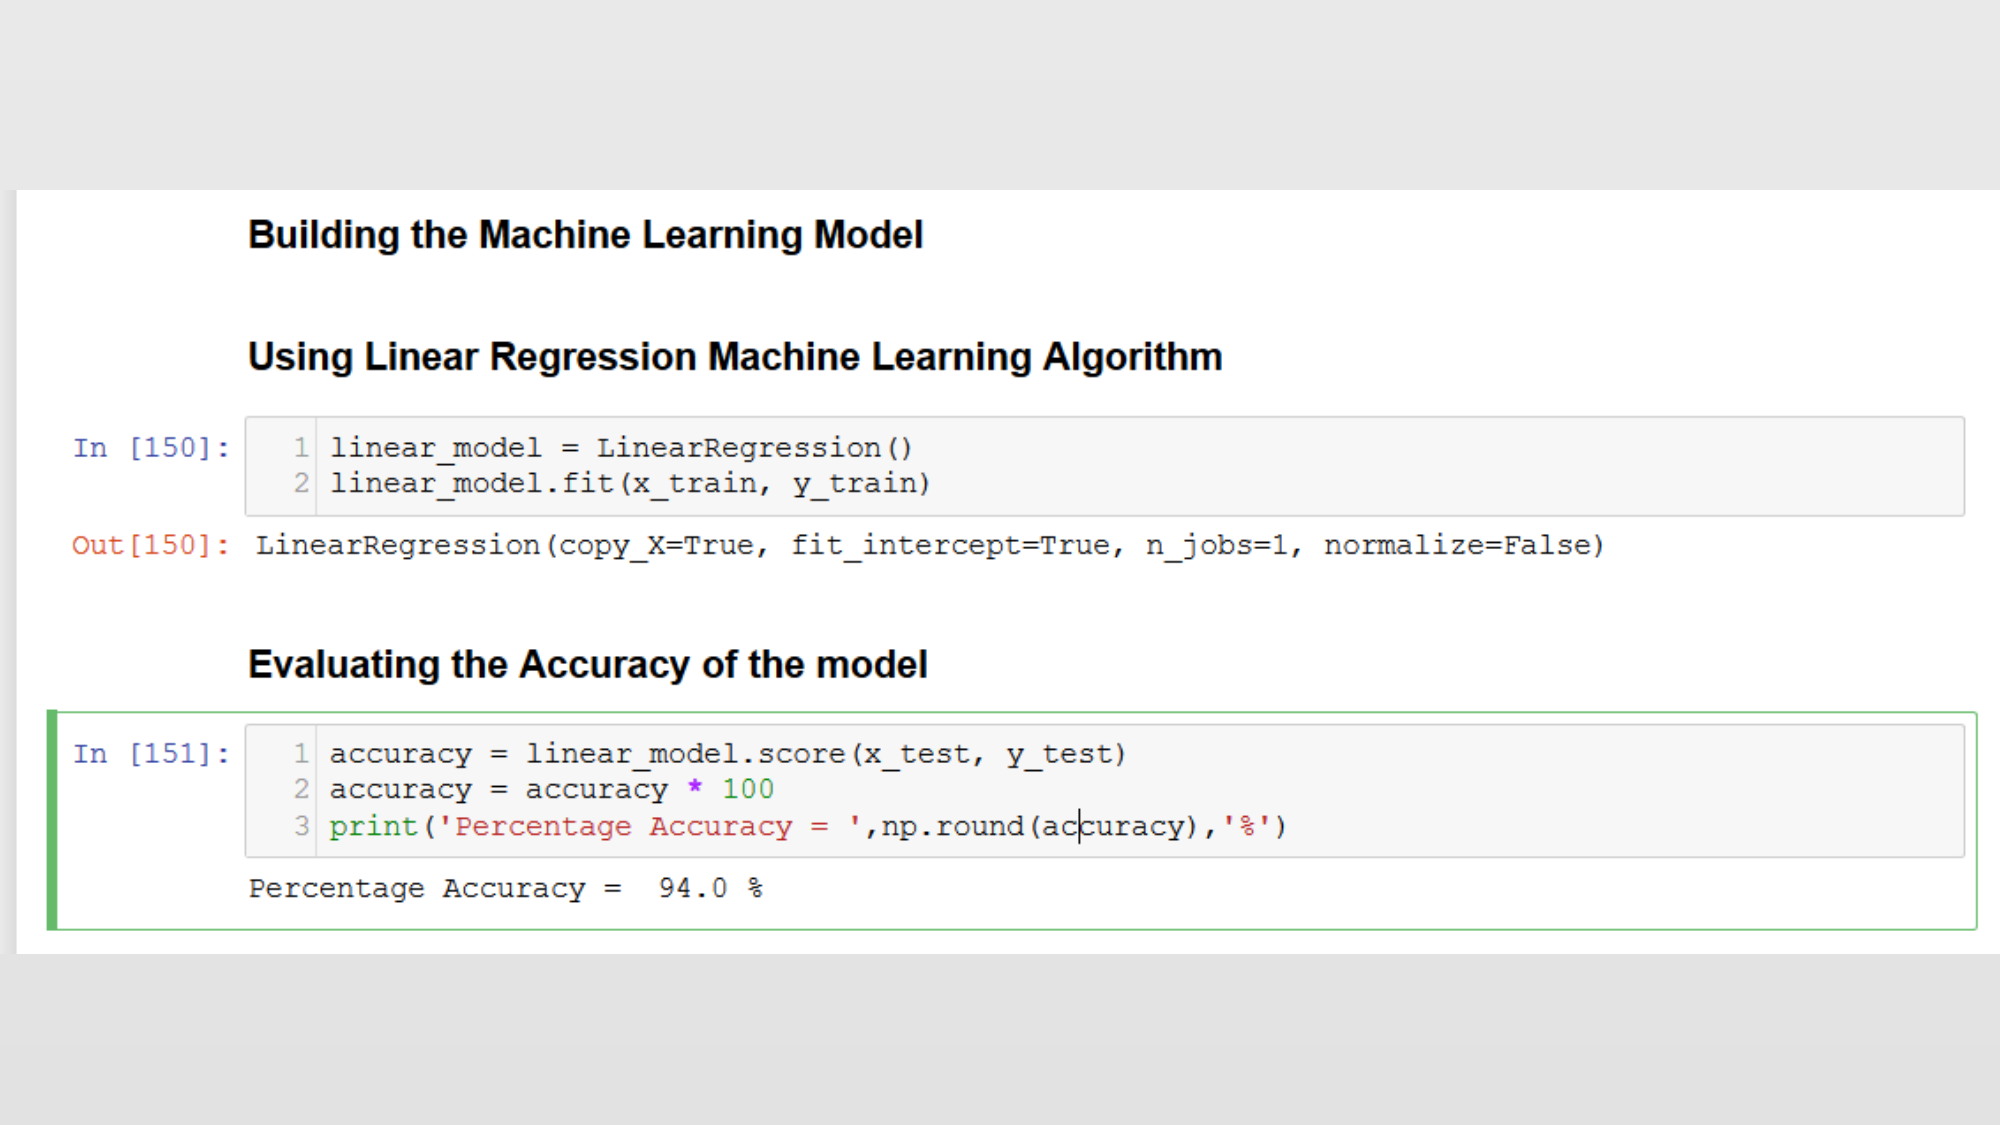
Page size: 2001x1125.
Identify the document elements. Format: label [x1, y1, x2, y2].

picture [0, 190, 2000, 954]
